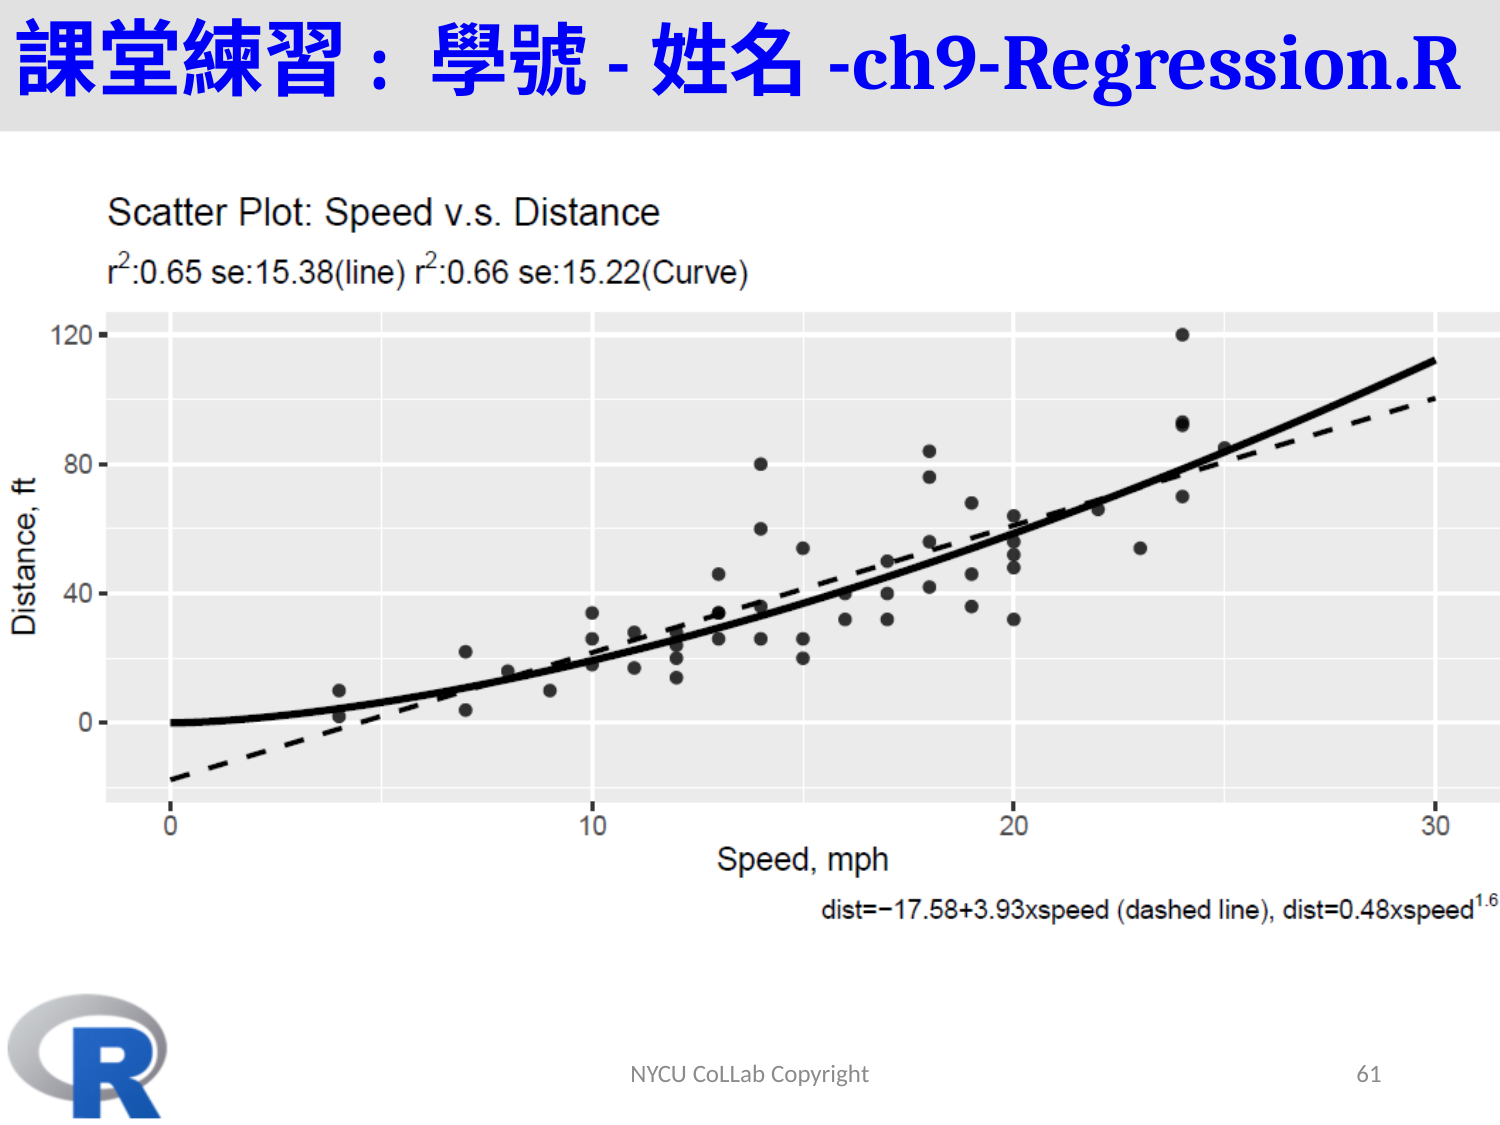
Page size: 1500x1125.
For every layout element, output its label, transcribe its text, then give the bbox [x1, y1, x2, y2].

picture [0, 973, 182, 1125]
slide_number 61 [1059, 1042, 1397, 1103]
footer NYCU CoLLab Copyright [496, 1042, 1004, 1103]
text_box 課堂練習: 學號-姓名-ch9-Regression.R [0, 0, 1500, 132]
picture [0, 196, 1500, 929]
